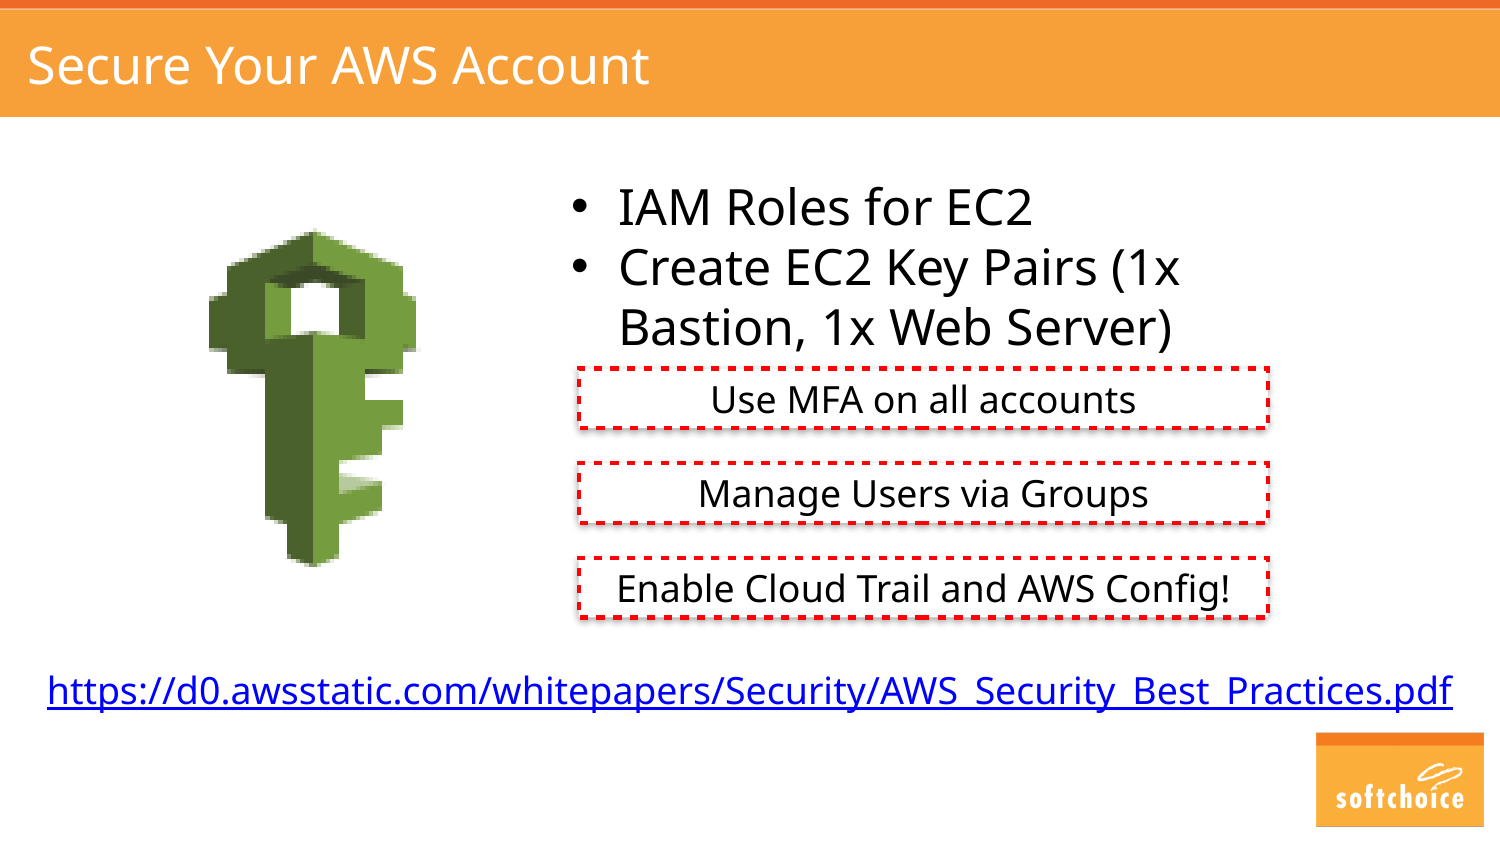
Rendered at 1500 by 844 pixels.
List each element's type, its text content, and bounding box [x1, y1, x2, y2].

text_box IAM Roles for EC2 Create EC2 Key Pairs (1x Bastion, 1x Web Server) [563, 167, 1386, 363]
text_box Enable Cloud Trail and AWS Config! [578, 557, 1269, 618]
text_box Use MFA on all accounts [578, 368, 1269, 429]
text_box Manage Users via Groups [578, 463, 1269, 523]
title Secure Your AWS Account [19, 20, 1485, 106]
picture [1316, 731, 1484, 827]
picture [158, 184, 473, 615]
text_box https://d0.awsstatic.com/whitepapers/Security/AWS_Security_Best_Practices.pdf [39, 659, 1461, 726]
